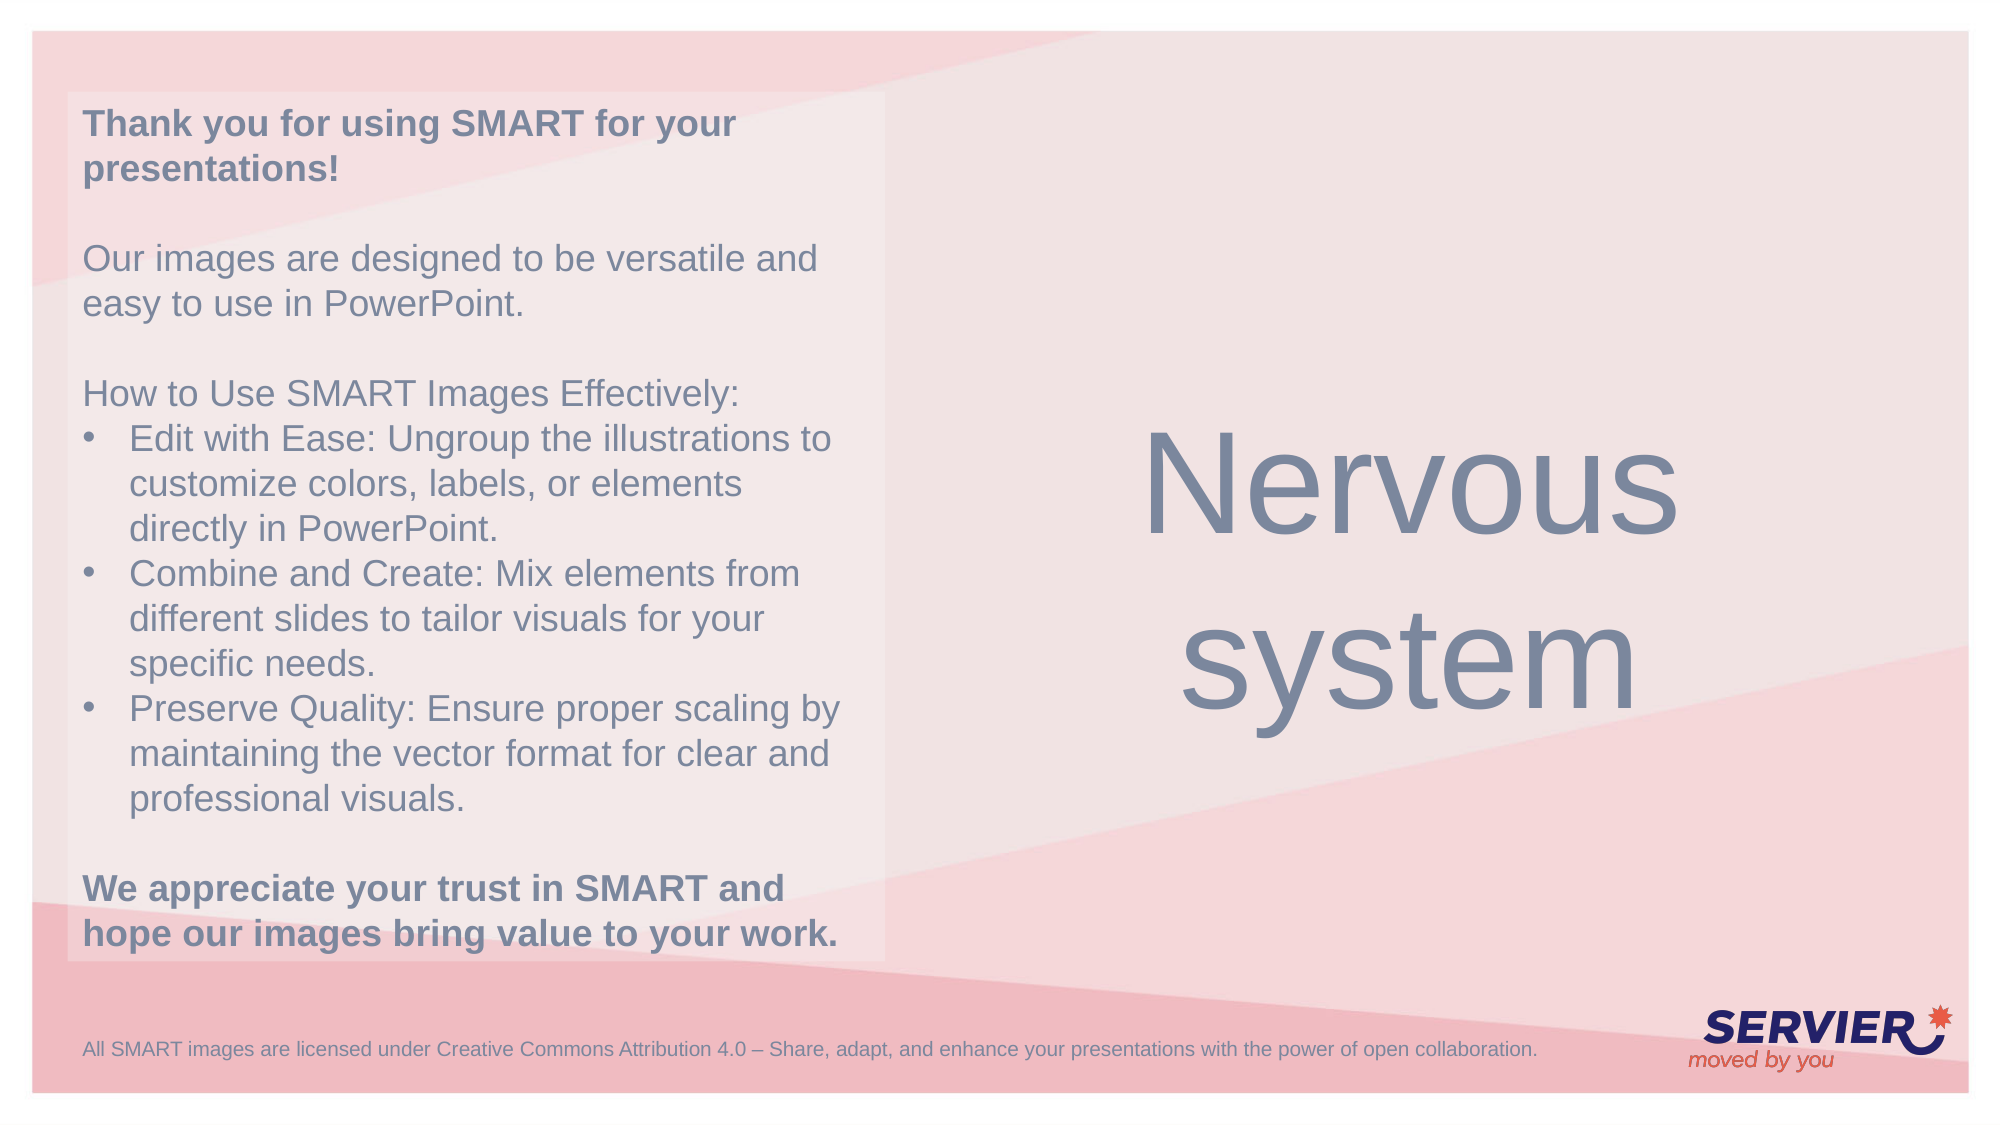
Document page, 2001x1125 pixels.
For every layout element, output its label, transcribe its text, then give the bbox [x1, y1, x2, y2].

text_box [67, 91, 886, 962]
picture [0, 0, 2001, 1125]
title Nervous system [917, 302, 1904, 823]
